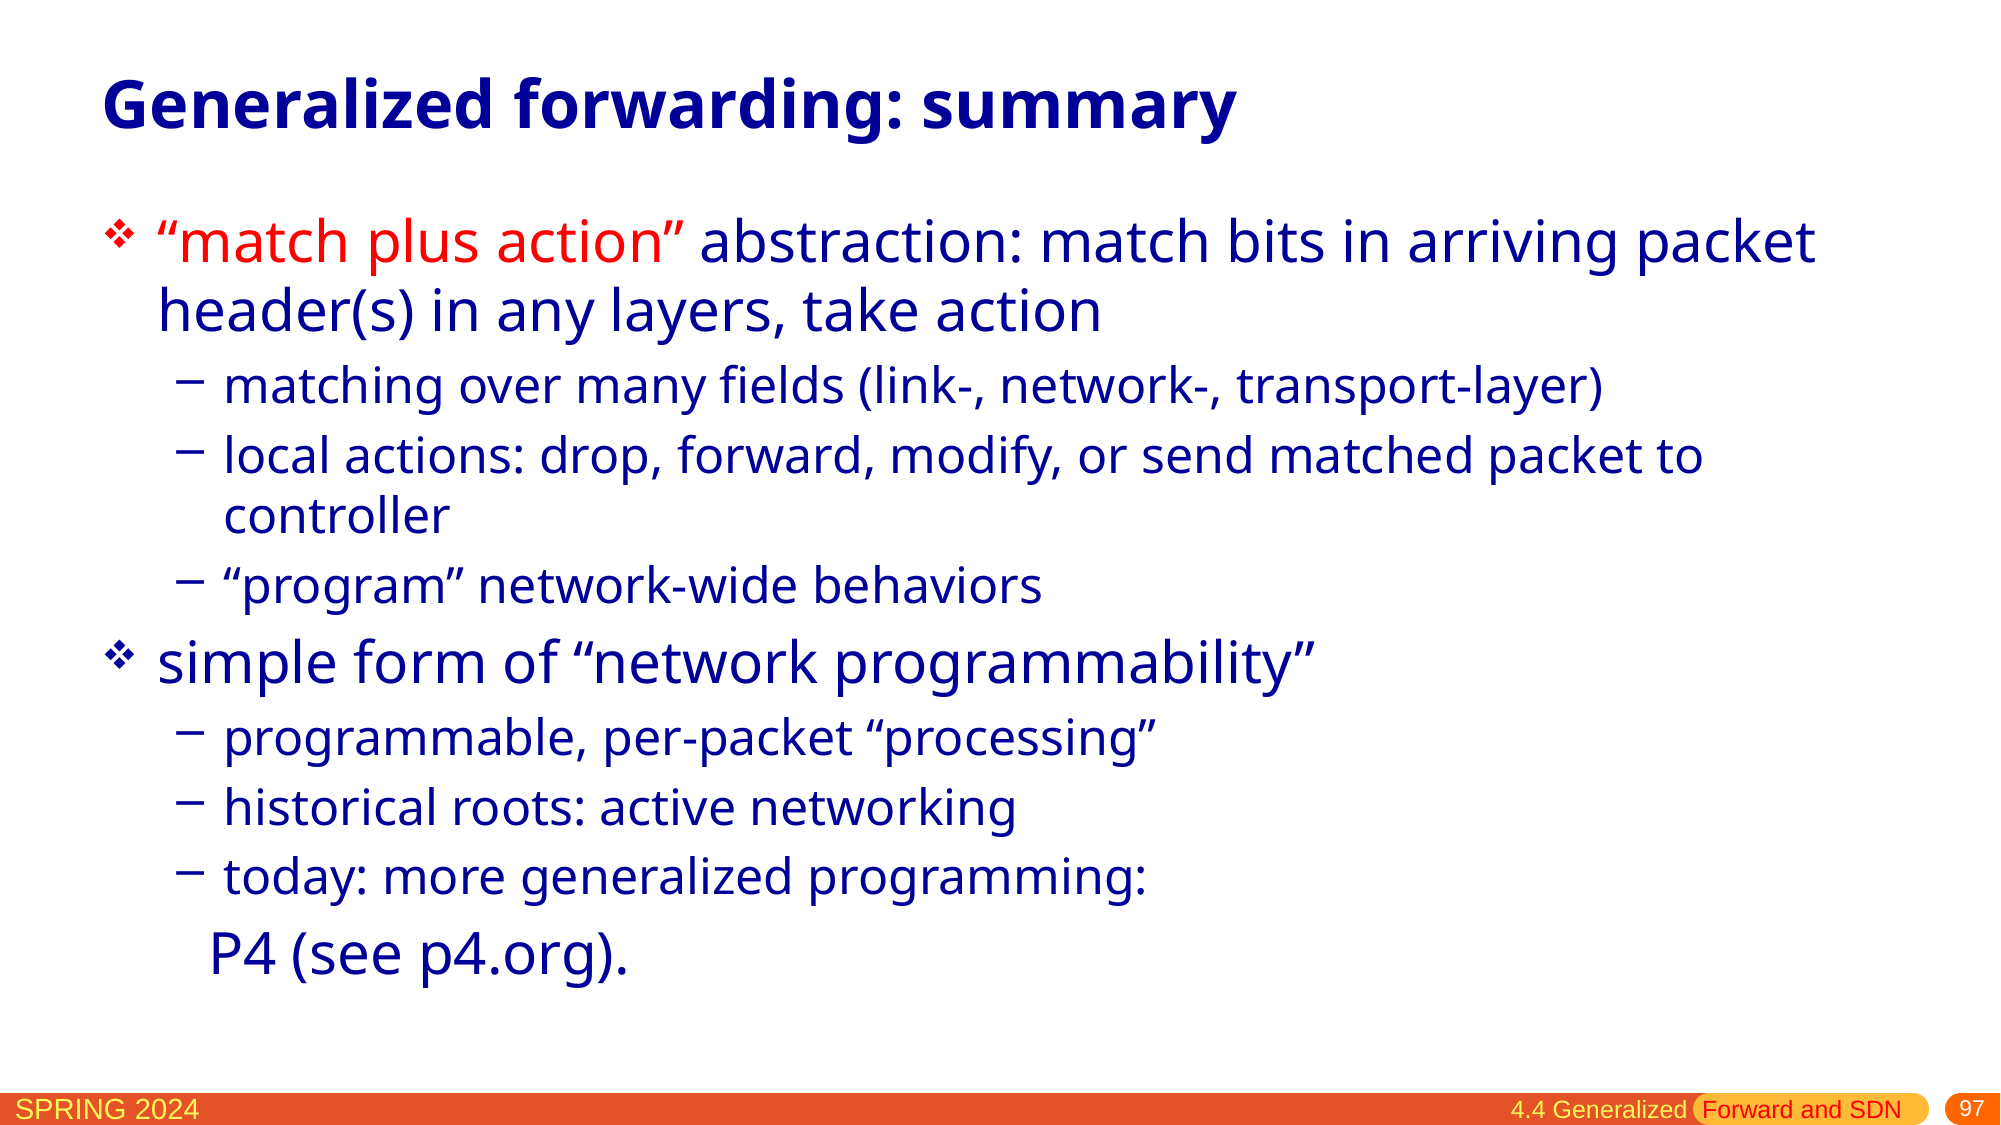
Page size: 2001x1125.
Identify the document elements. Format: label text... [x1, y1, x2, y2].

list “match plus action” abstraction: match bits in arriving packet header(s) in any layers, take action matching over many fields (link-, network-, transport-layer) local actions: drop, forward, modify, or send matched packet to controller “program” network-wide behaviors simple form of “network programmability” programmable, per-packet “processing” historical roots: active networking today: more generalized programming: P4 (see p4.org). [86, 196, 1914, 1035]
text_box 4.4 Generalized Forward and SDN [1496, 1086, 1922, 1125]
title Generalized forwarding: summary [86, 42, 1914, 161]
